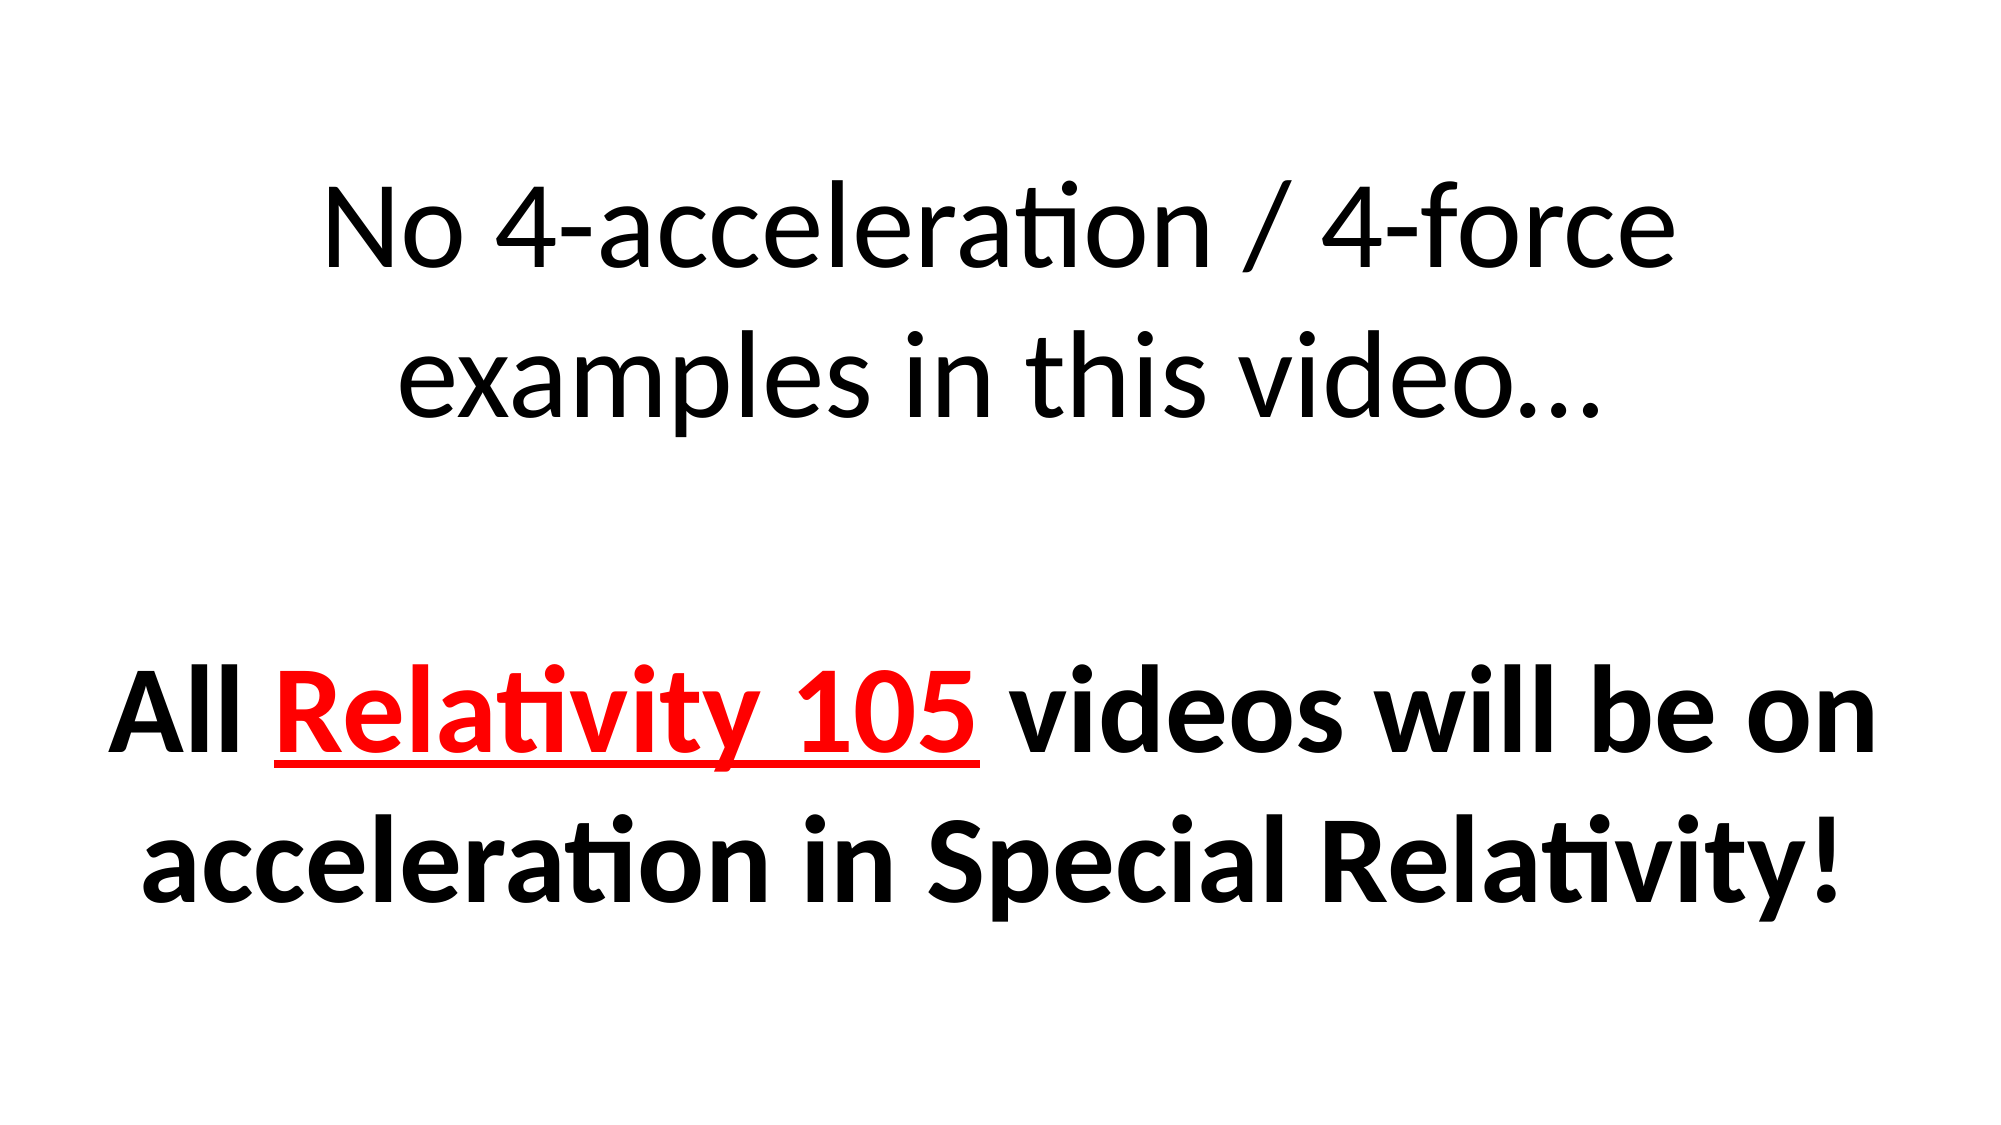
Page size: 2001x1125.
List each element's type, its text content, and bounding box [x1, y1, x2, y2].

text_box No 4-acceleration / 4-force examples in this video… [293, 135, 1707, 451]
text_box All Relativity 105 videos will be on acceleration in Special Relativity! [0, 620, 2000, 935]
